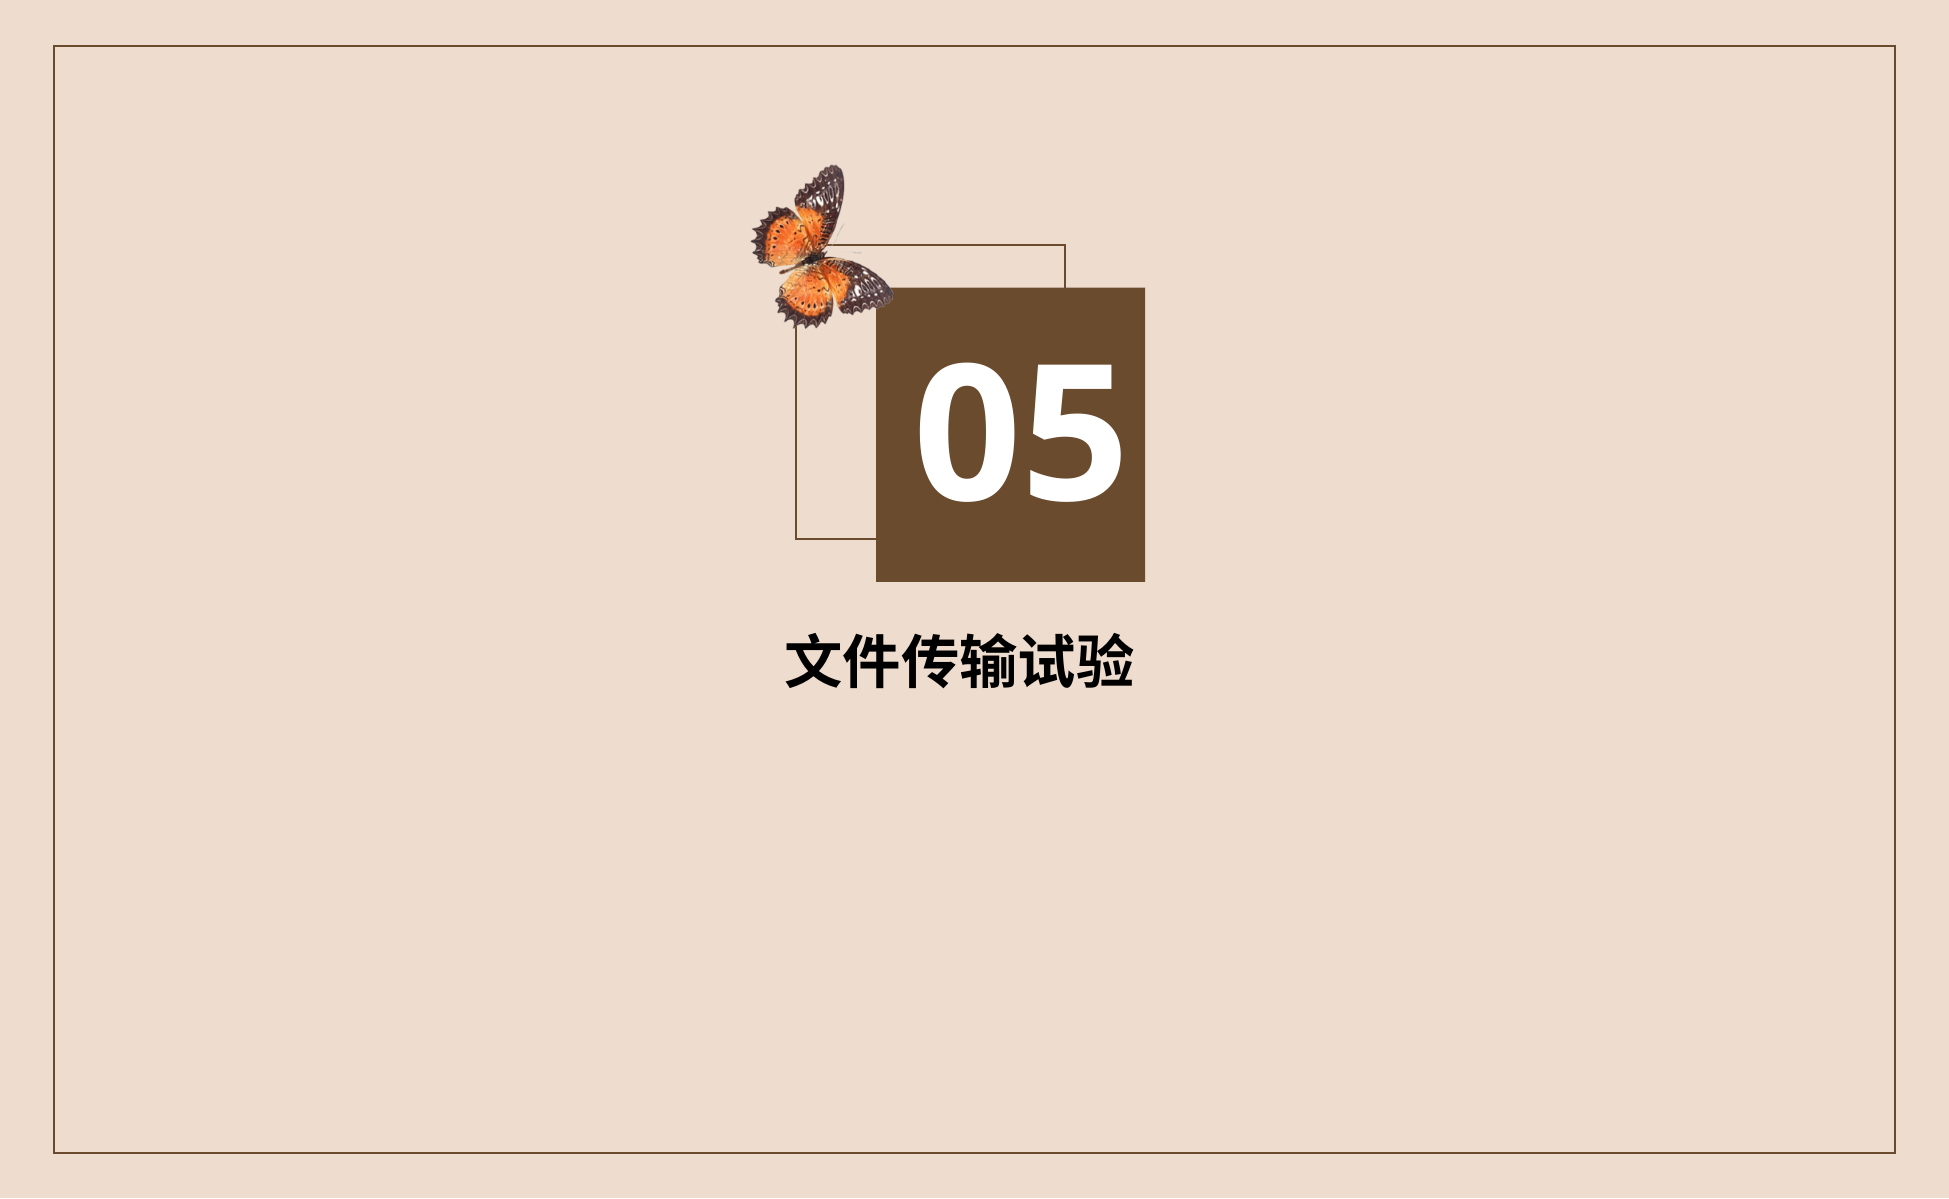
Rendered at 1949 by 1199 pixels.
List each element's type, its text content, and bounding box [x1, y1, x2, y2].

text_box [1066, 287, 1146, 303]
text_box [53, 45, 1896, 1154]
text_box [875, 540, 1146, 583]
text_box 文件传输试验 [770, 618, 1179, 703]
text_box 05 [899, 303, 1146, 546]
picture [747, 151, 902, 335]
text_box [902, 244, 1066, 303]
text_box [795, 335, 899, 540]
